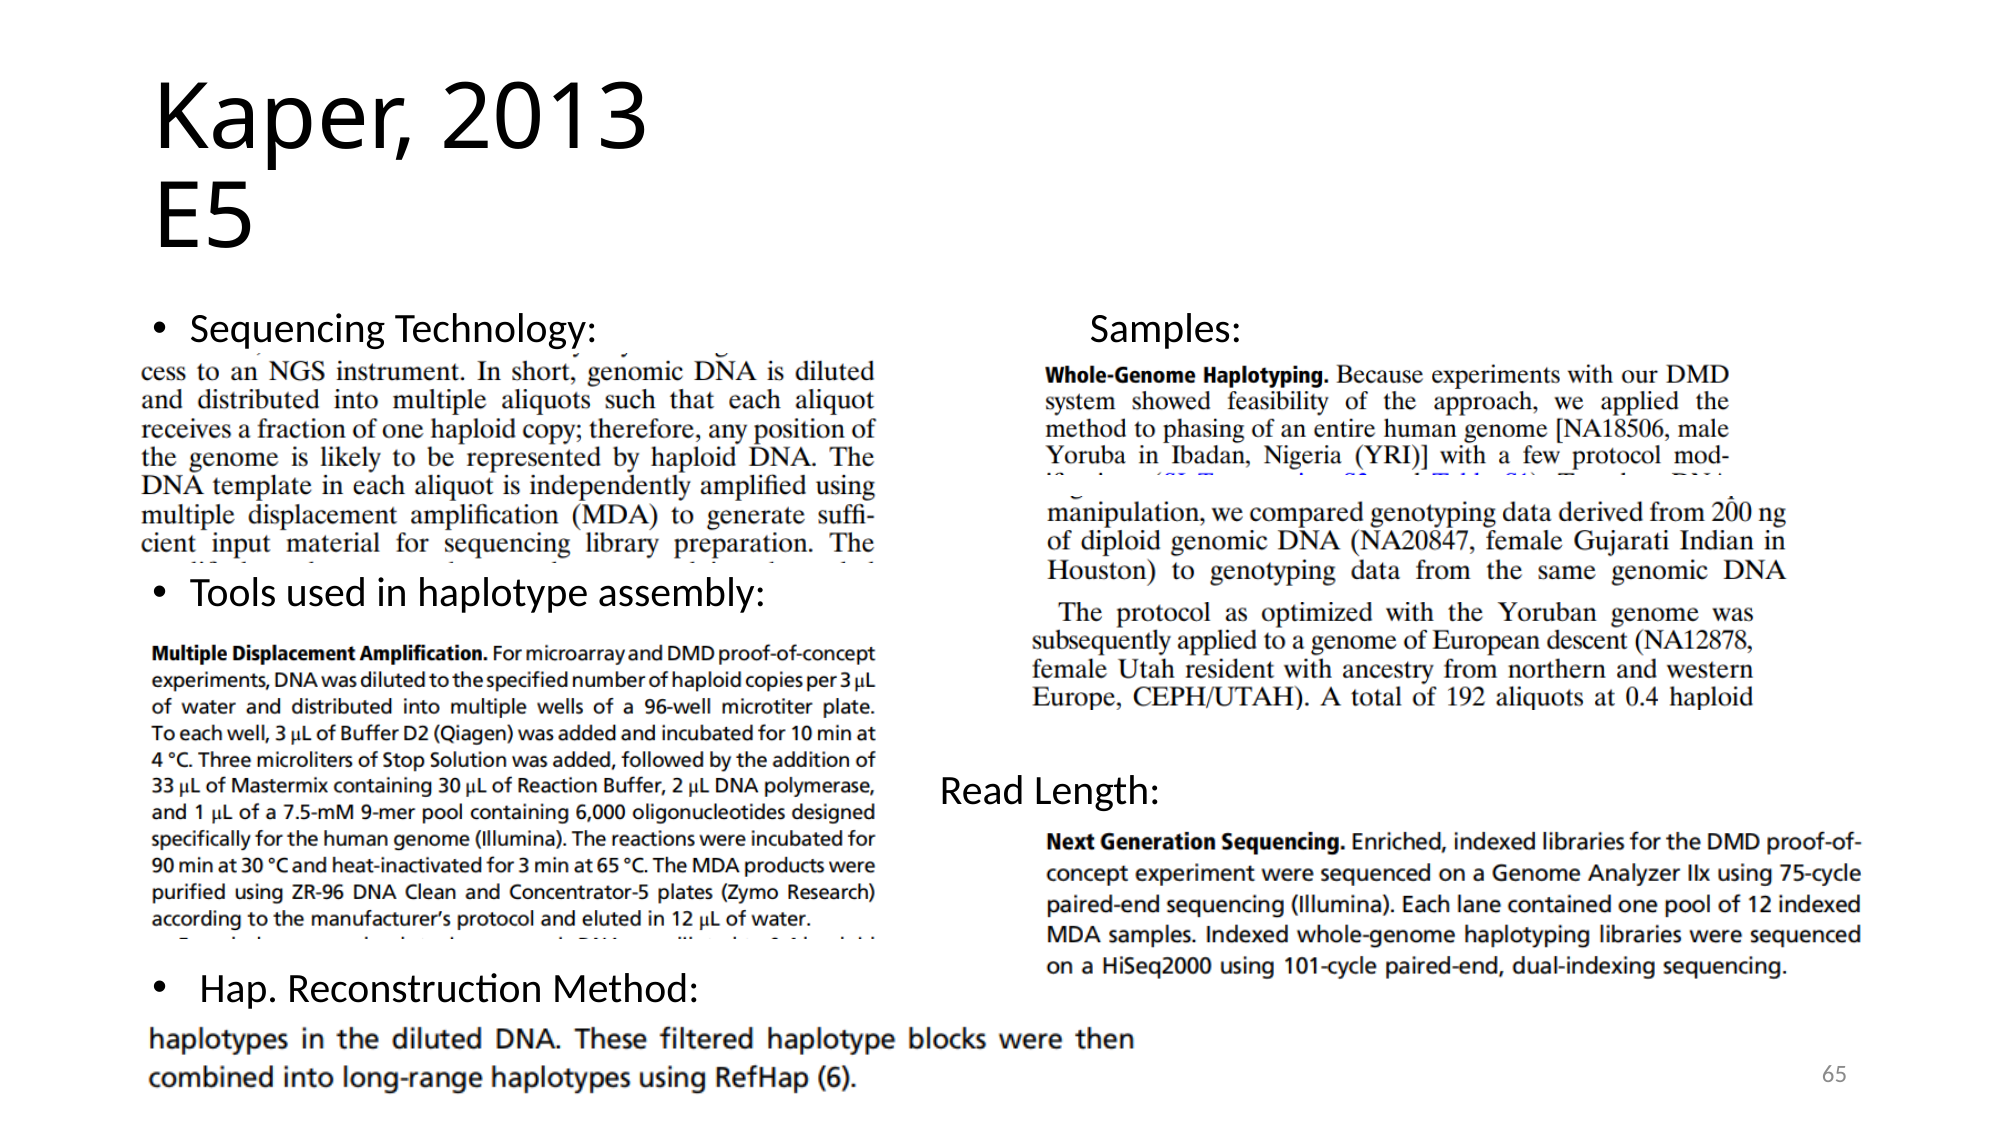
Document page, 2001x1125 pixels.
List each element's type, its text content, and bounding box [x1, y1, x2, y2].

picture [1038, 353, 1737, 475]
title Kaper, 2013 E5 [137, 59, 1863, 278]
picture [1038, 822, 1876, 985]
picture [137, 353, 889, 563]
picture [137, 1018, 1145, 1098]
picture [1028, 602, 1762, 710]
picture [1038, 496, 1811, 587]
slide_number 65 [1412, 1042, 1863, 1103]
list Sequencing Technology: Samples: Tools used in haplotype assembly: Read Length: Hap. Reconstruction Method: [137, 299, 1863, 1103]
picture [146, 637, 889, 939]
